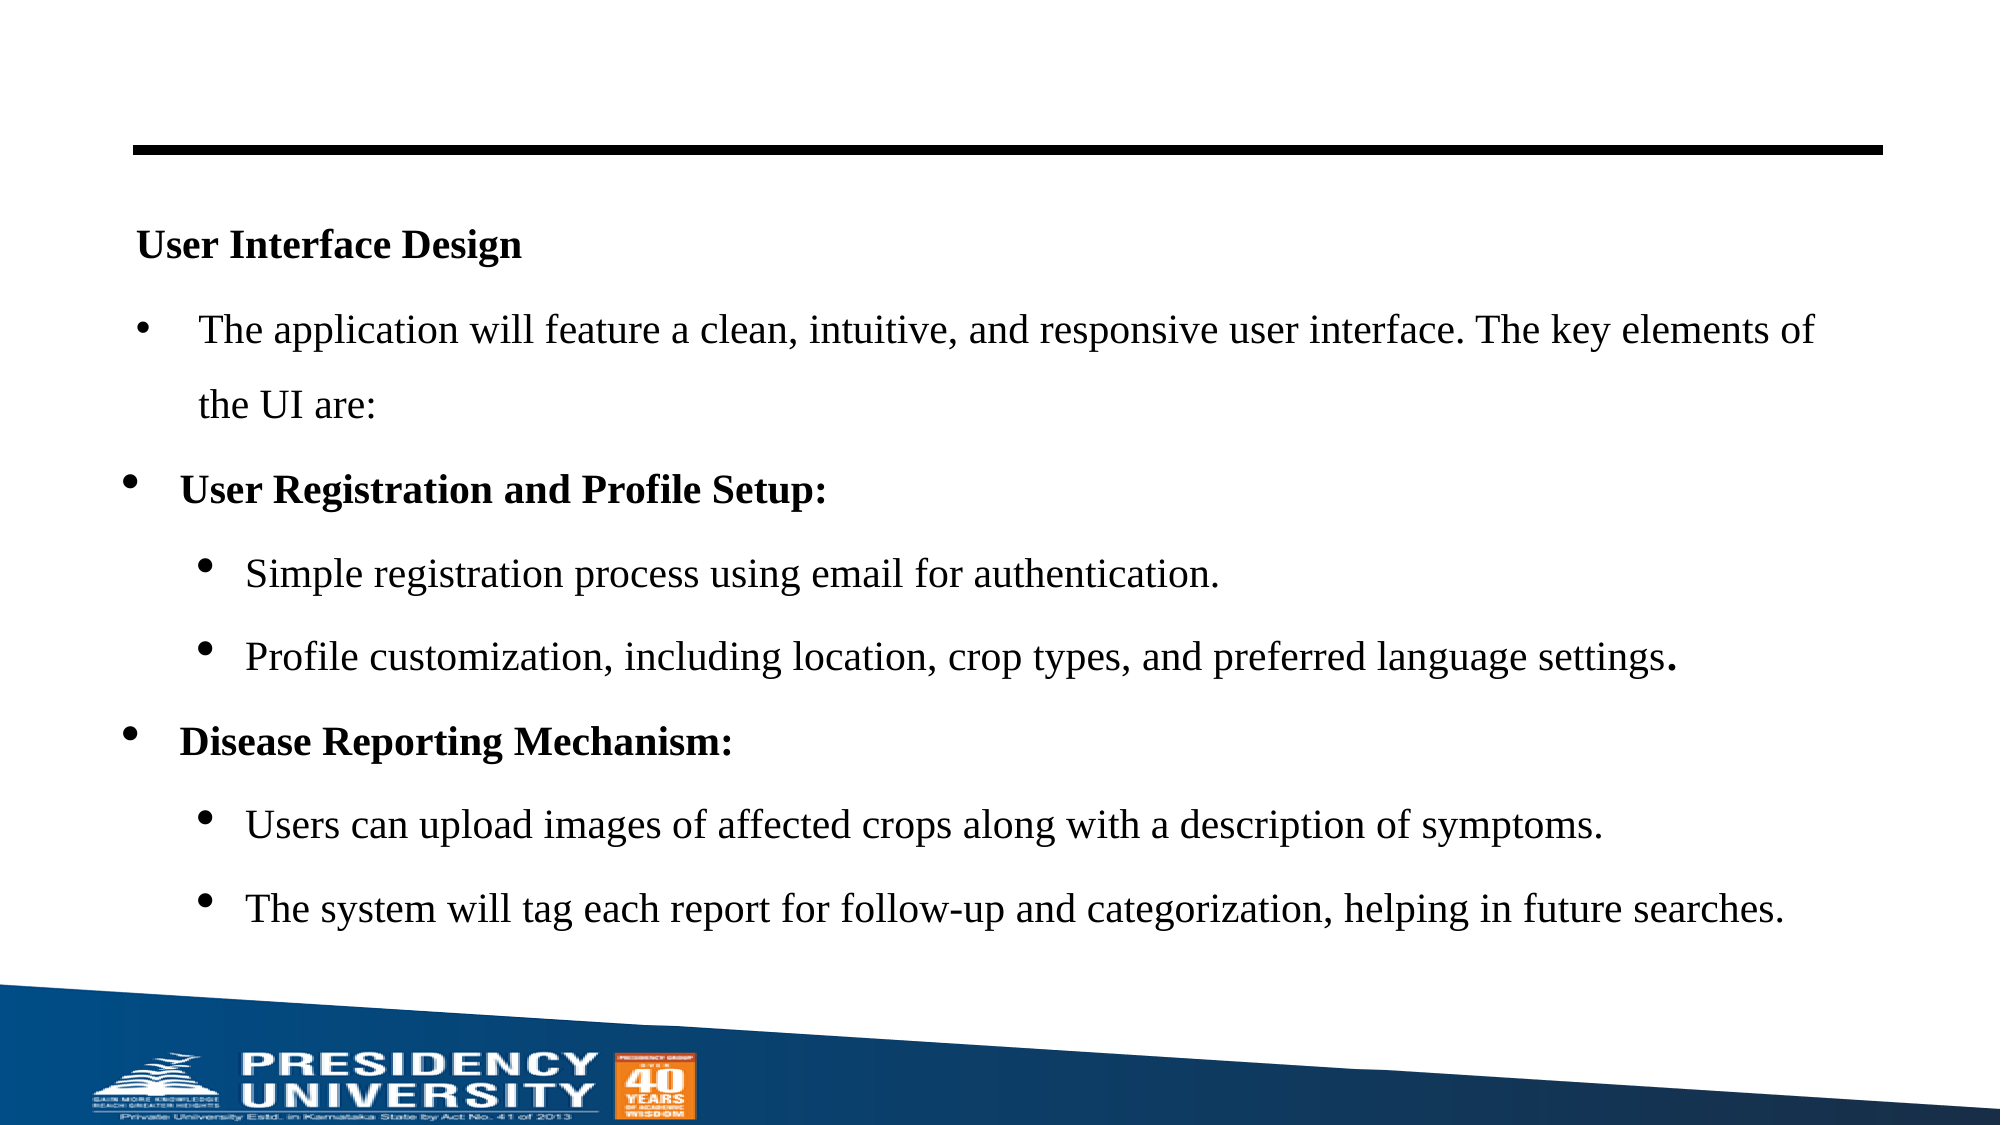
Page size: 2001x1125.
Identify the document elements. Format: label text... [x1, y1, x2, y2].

list User Interface Design The application will feature a clean, intuitive, and responsive user interface. The key elements of the UI are: User Registration and Profile Setup: Simple registration process using email for authentication. Profile customization, including location, crop types, and preferred language settings. Disease Reporting Mechanism: Users can upload images of affected crops along with a description of symptoms. The system will tag each report for follow-up and categorization, helping in future searches. [108, 184, 1884, 1000]
picture [0, 982, 2000, 1125]
